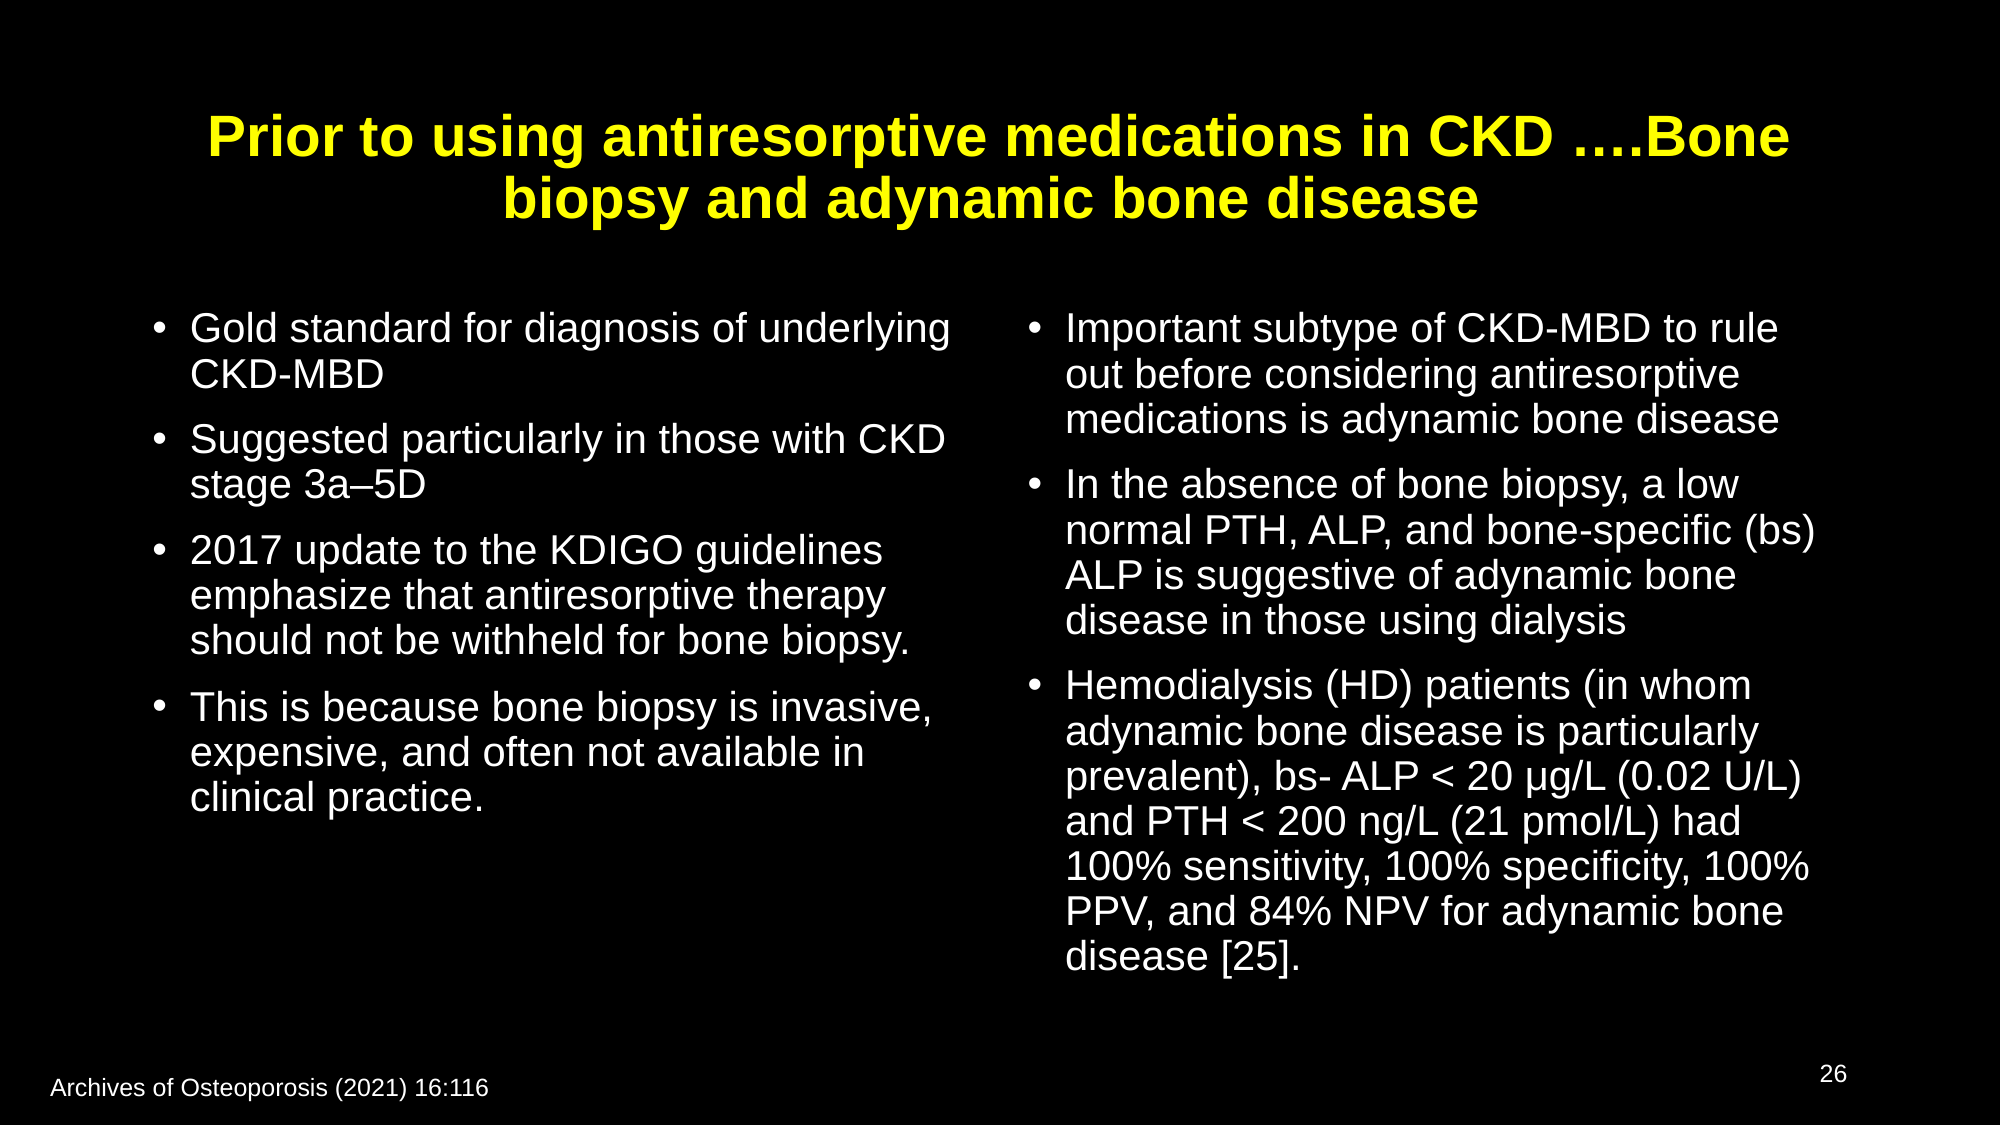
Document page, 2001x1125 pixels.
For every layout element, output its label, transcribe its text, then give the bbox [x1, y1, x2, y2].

slide_number ‹#› [1412, 1042, 1863, 1103]
text_box Archives of Osteoporosis (2021) 16:116 [34, 1064, 1036, 1110]
title Prior to using antiresorptive medications in CKD ….Bone biopsy and adynamic bone disease [137, 59, 1863, 278]
list Important subtype of CKD-MBD to rule out before considering antiresorptive medications is adynamic bone disease In the absence of bone biopsy, a low normal PTH, ALP, and bone-specific (bs) ALP is suggestive of adynamic bone disease in those using dialysis Hemodialysis (HD) patients (in whom adynamic bone disease is particularly prevalent), bs- ALP < 20 μg/L (0.02 U/L) and PTH < 200 ng/L (21 pmol/L) had 100% sensitivity, 100% specificity, 100% PPV, and 84% NPV for adynamic bone disease [25]. [1012, 299, 1863, 1014]
list Gold standard for diagnosis of underlying CKD-MBD Suggested particularly in those with CKD stage 3a–5D 2017 update to the KDIGO guidelines emphasize that antiresorptive therapy should not be withheld for bone biopsy. This is because bone biopsy is invasive, expensive, and often not available in clinical practice. [137, 299, 988, 1014]
